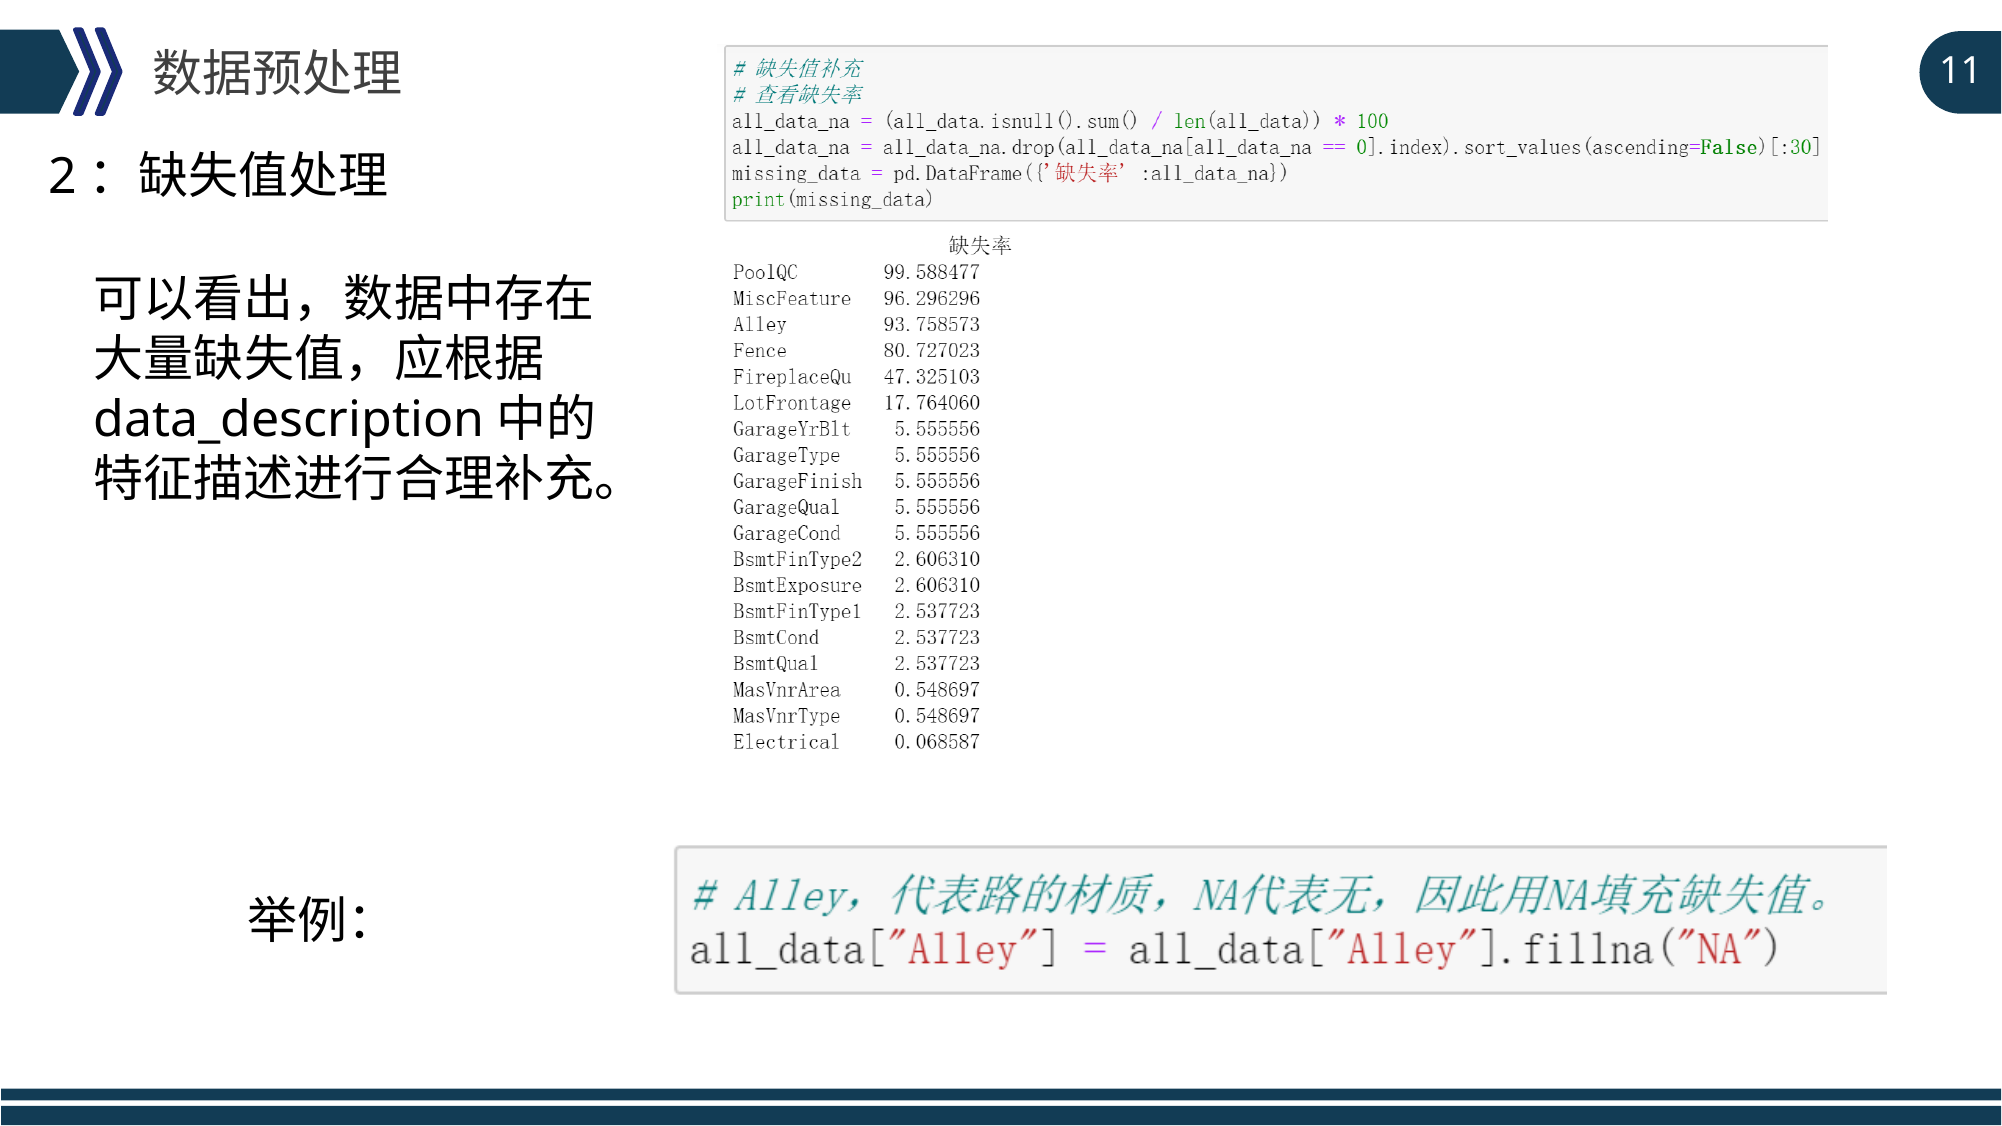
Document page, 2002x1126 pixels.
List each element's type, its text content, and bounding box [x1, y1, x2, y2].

text_box 举例： [232, 881, 386, 957]
picture [664, 833, 1888, 1006]
slide_number 11 [1911, 41, 2001, 102]
text_box 2：缺失值处理 [33, 135, 711, 211]
text_box 可以看出，数据中存在大量缺失值，应根据data_description中的特征描述进行合理补充。 [79, 259, 623, 514]
picture [716, 44, 1828, 772]
list 数据预处理 [138, 36, 694, 107]
